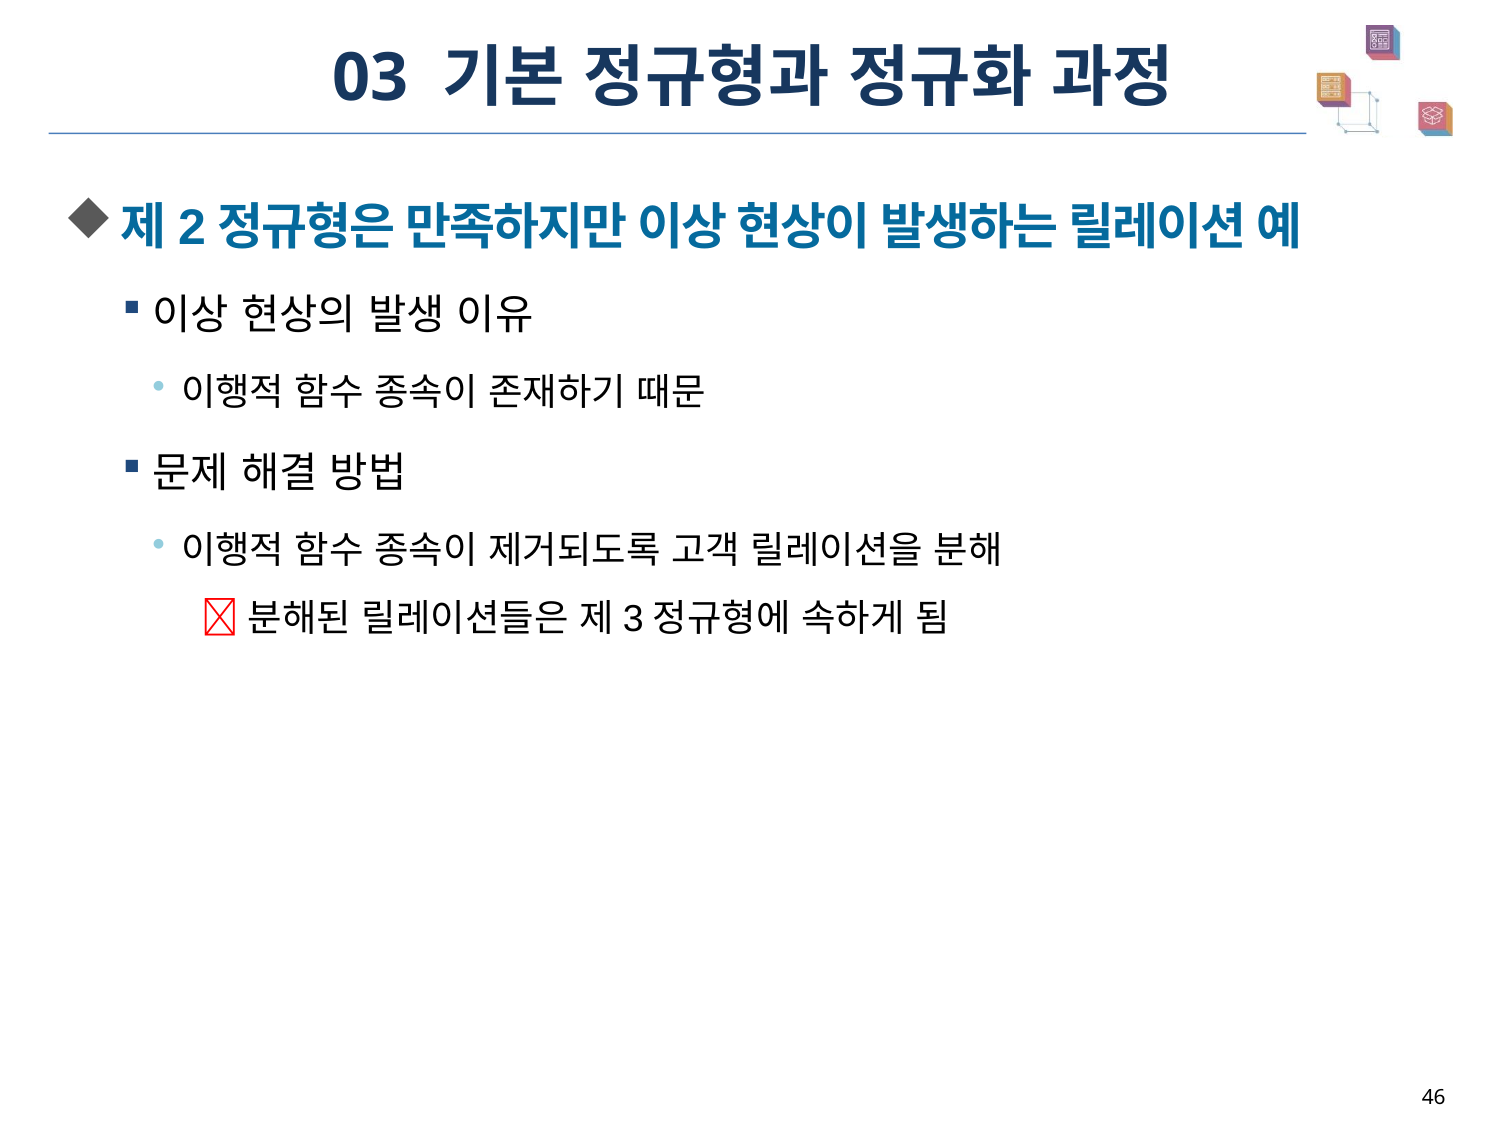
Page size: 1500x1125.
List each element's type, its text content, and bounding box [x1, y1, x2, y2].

title 03 기본 정규형과 정규화 과정 [48, 25, 1459, 123]
picture [1316, 123, 1453, 138]
list 제2정규형은 만족하지만 이상 현상이 발생하는 릴레이션 예 이상 현상의 발생 이유 이행적 함수 종속이 존재하기 때문 문제 해결 방법 이행적 함수 종속이 제거되도록 고객 릴레이션을 분해  분해된 릴레이션들은 제3정규형에 속하게 됨 [48, 187, 1474, 1097]
